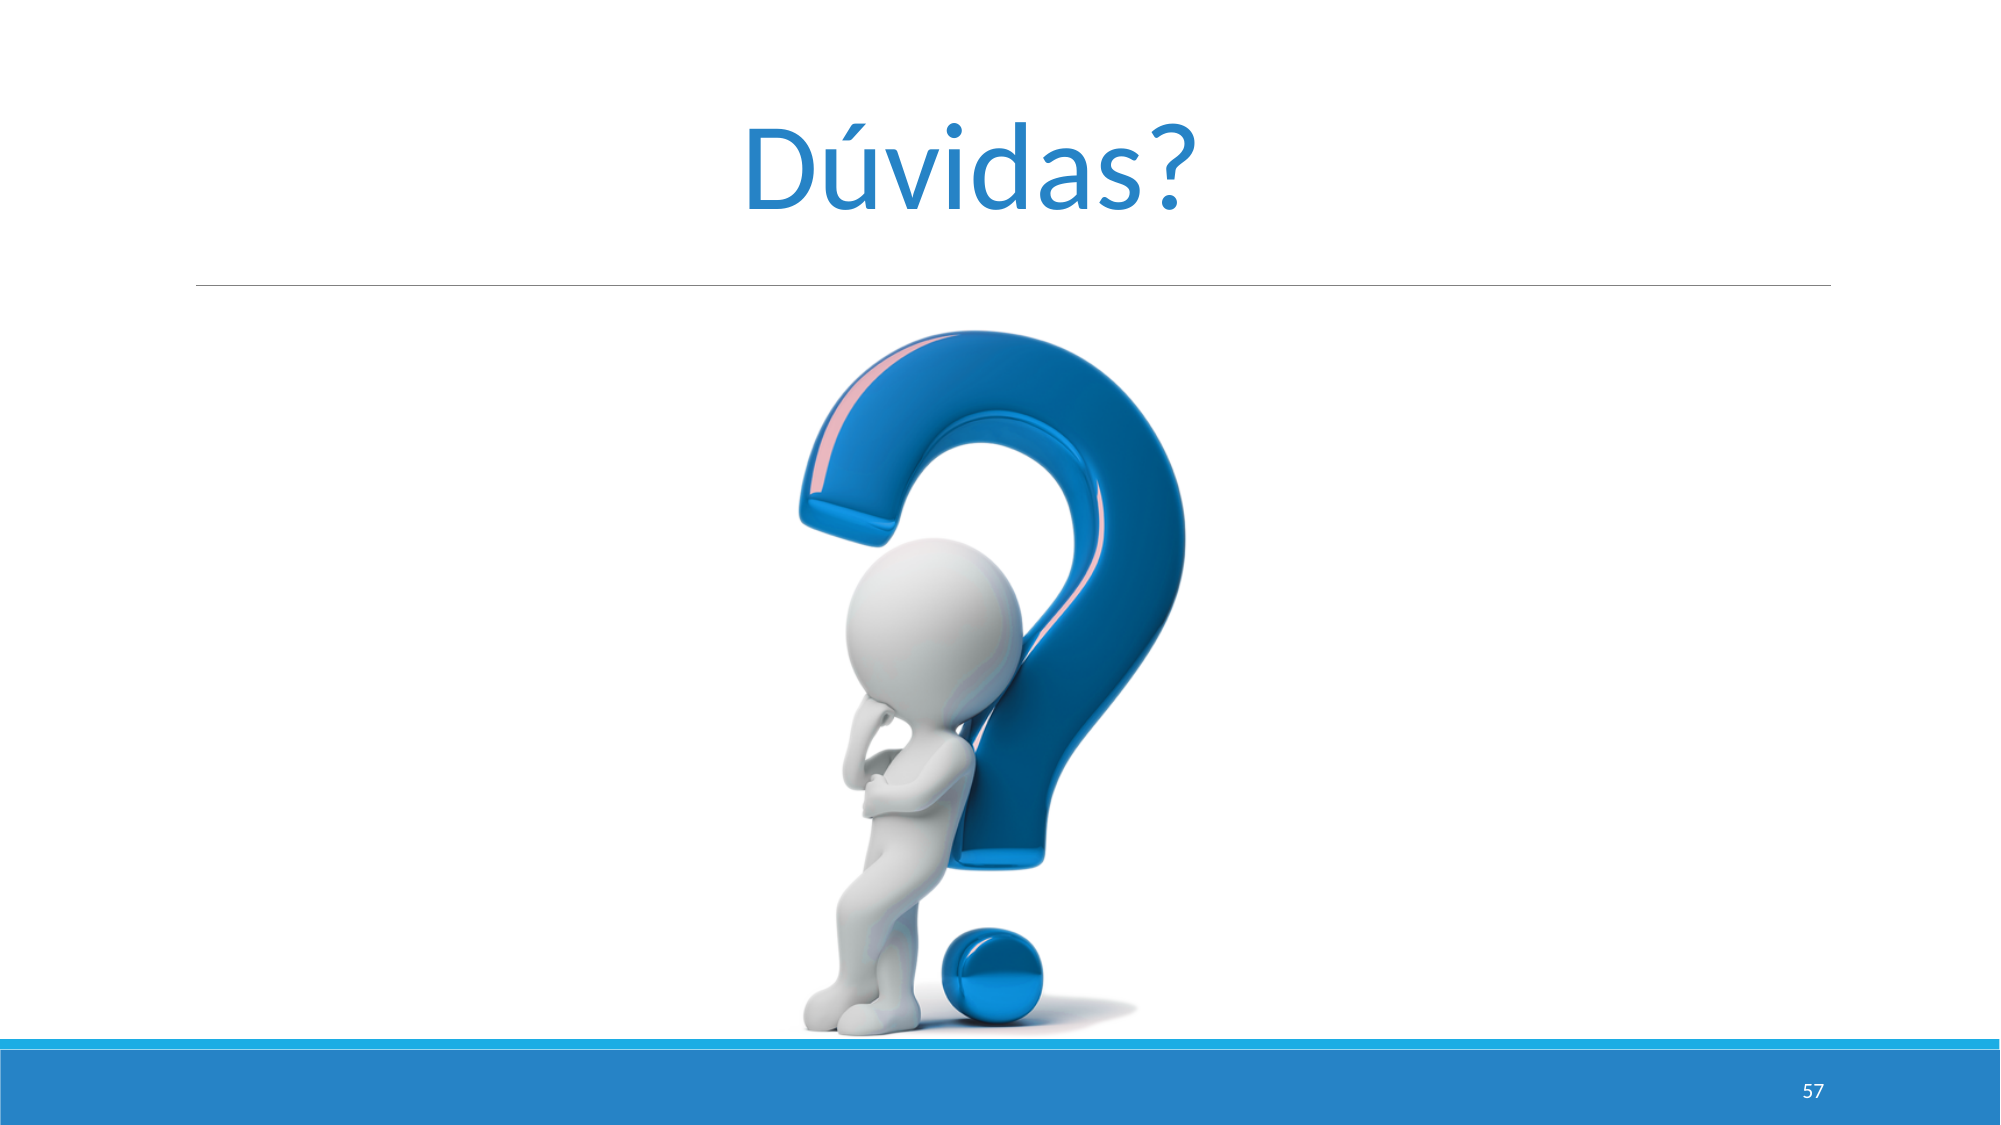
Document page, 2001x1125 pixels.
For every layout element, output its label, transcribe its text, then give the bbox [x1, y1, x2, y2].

picture [673, 276, 1255, 1125]
slide_number 57 [1624, 1059, 1840, 1120]
text_box Dúvidas? [727, 77, 1218, 242]
